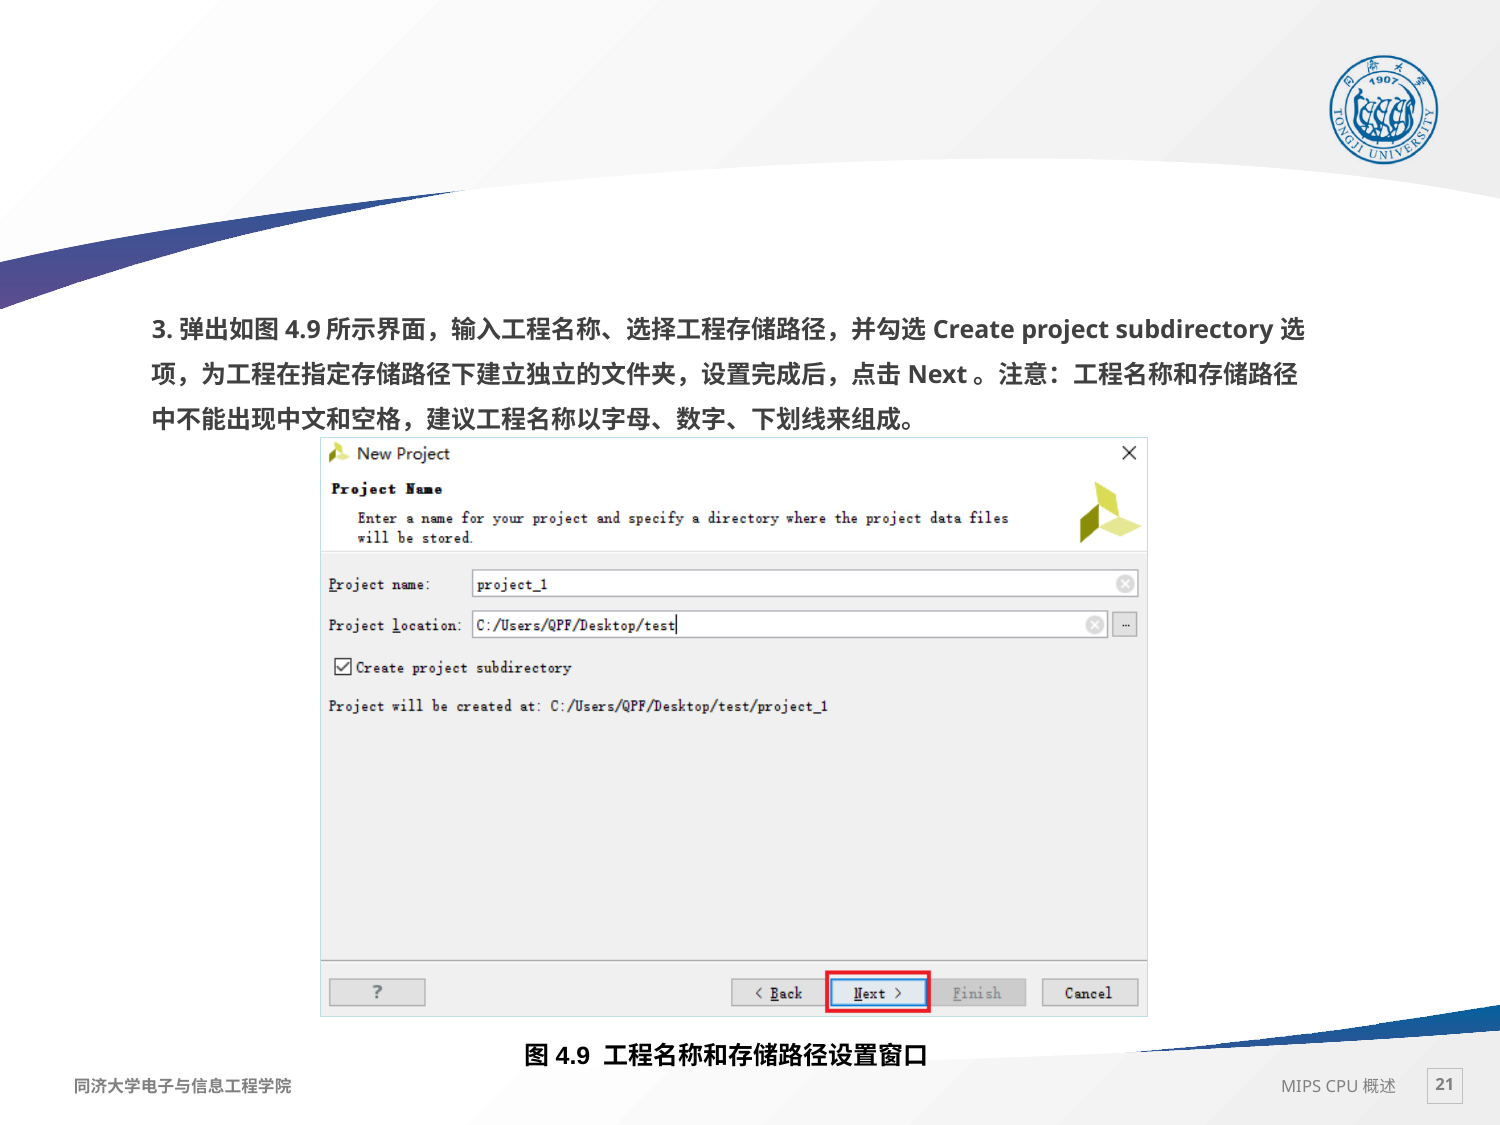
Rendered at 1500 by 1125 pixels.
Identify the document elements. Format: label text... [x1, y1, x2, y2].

picture [320, 437, 1148, 1017]
text_box 图4.9 工程名称和存储路径设置窗口 [509, 1032, 959, 1078]
text_box 3.弹出如图4.9所示界面，输入工程名称、选择工程存储路径，并勾选Create project subdirectory选项，为工程在指定存储路径下建立独立的文件夹，设置完成后，点击Next。注意：工程名称和存储路径中不能出现中文和空格，建议工程名称以字母、数字、下划线来组成。 [140, 291, 1329, 441]
picture [1319, 40, 1462, 184]
